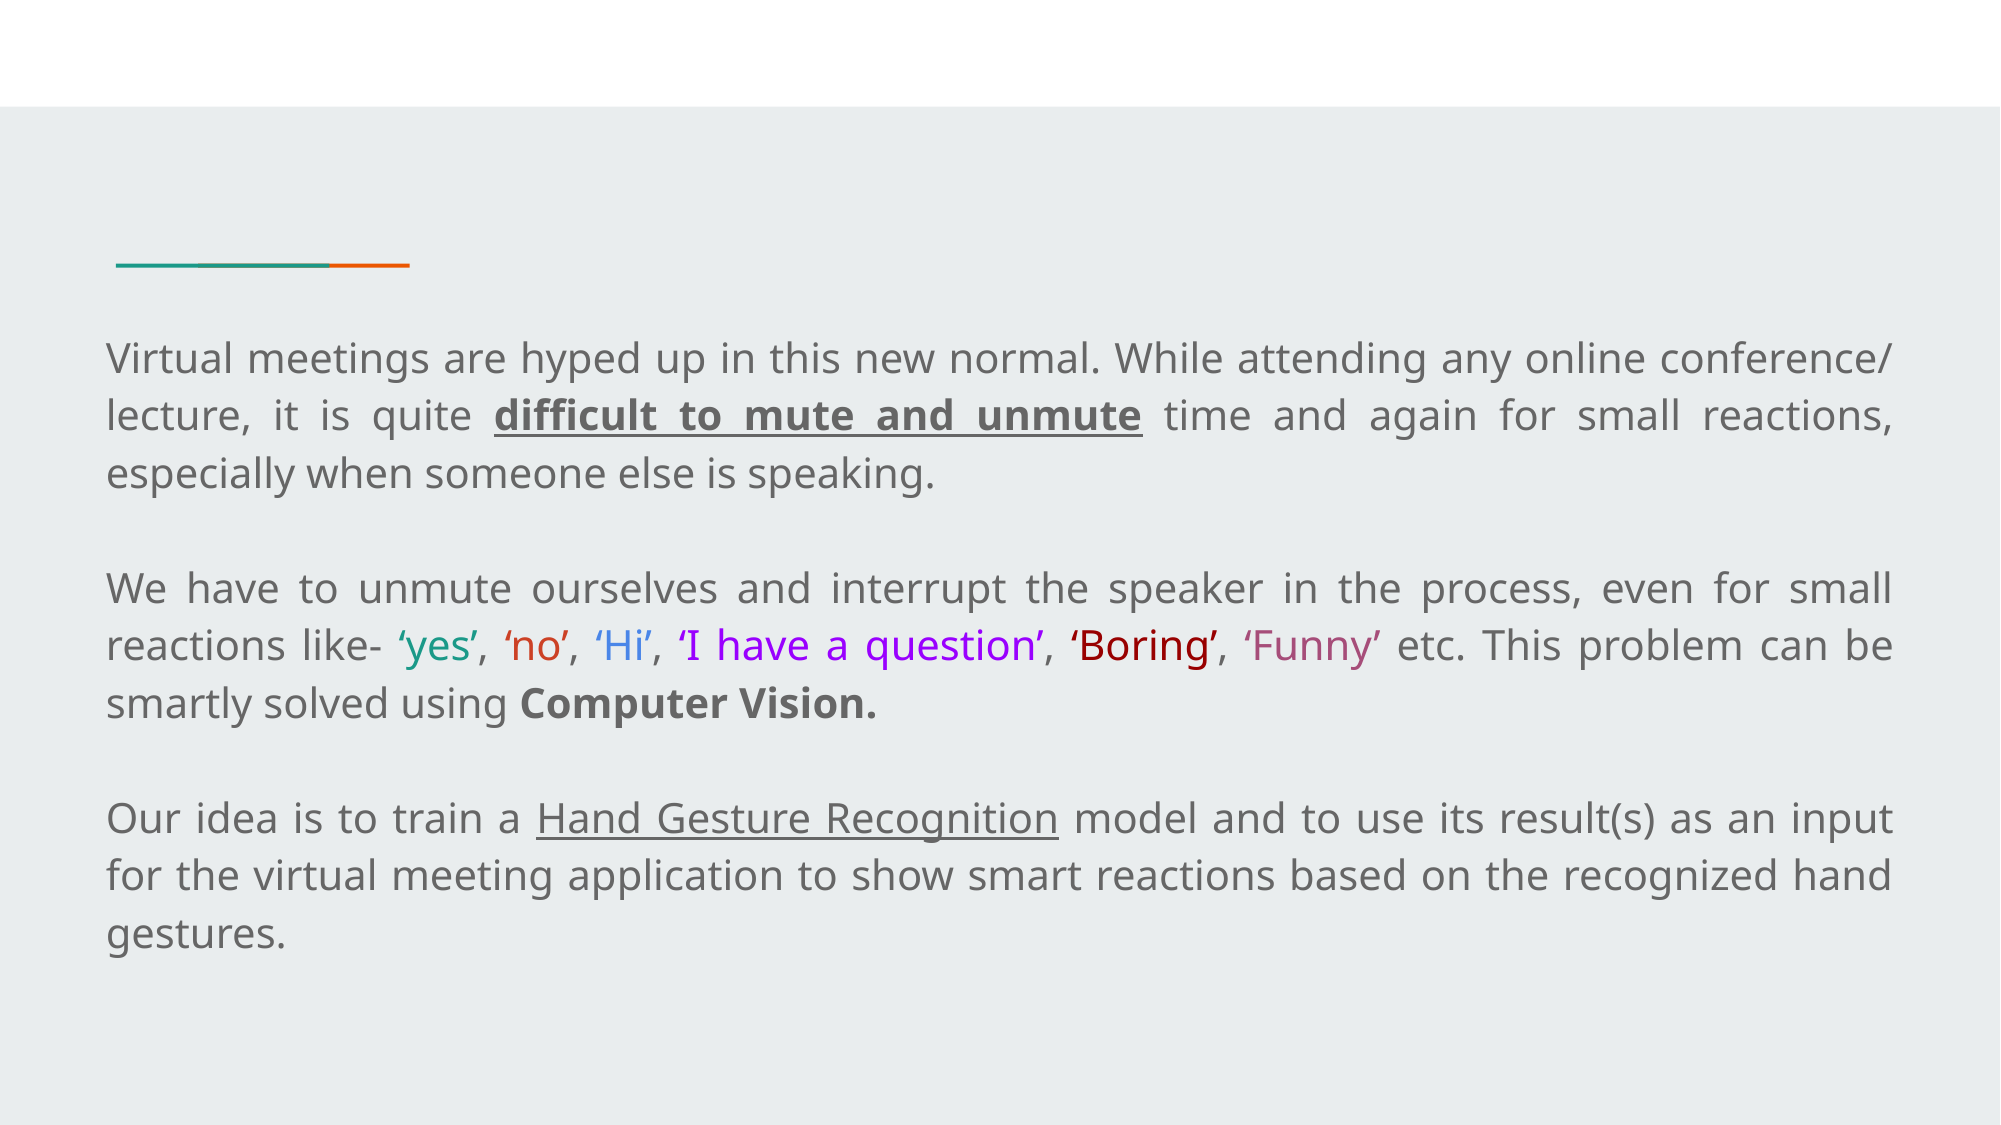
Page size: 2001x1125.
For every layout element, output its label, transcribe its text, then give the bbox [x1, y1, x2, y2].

text_box Virtual meetings are hyped up in this new normal. While attending any online conference/ lecture, it is quite difficult to mute and unmute time and again for small reactions, especially when someone else is speaking. We have to unmute ourselves and interrupt the speaker in the process, even for small reactions like- ‘yes’, ‘no’, ‘Hi’, ‘I have a question’, ‘Boring’, ‘Funny’ etc. This problem can be smartly solved using Computer Vision. Our idea is to train a Hand Gesture Recognition model and to use its result(s) as an input for the virtual meeting application to show smart reactions based on the recognized hand gestures. [90, 308, 1909, 972]
